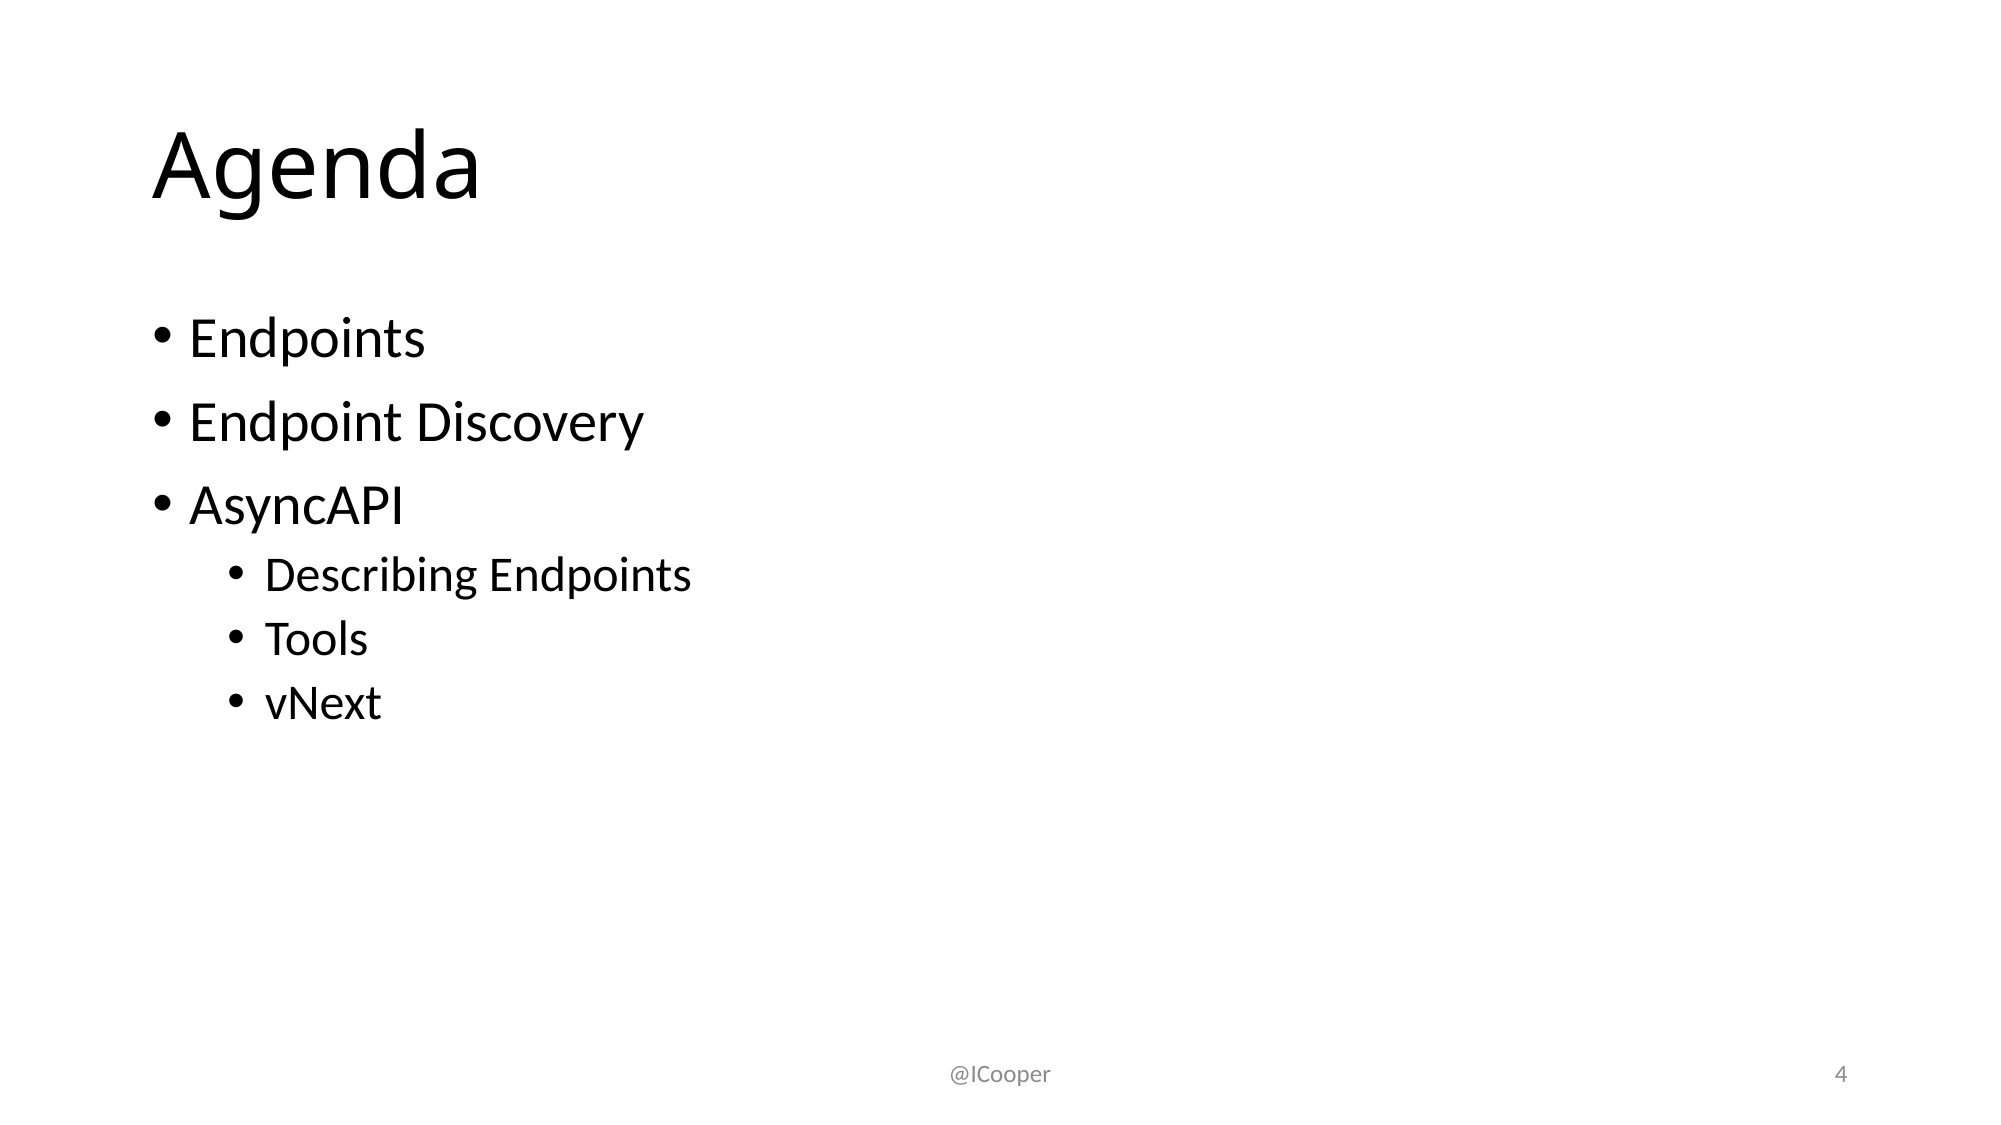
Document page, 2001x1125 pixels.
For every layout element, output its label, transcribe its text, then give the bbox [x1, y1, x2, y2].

title Agenda [137, 59, 1863, 278]
list Endpoints Endpoint Discovery AsyncAPI Describing Endpoints Tools vNext [137, 299, 1863, 1014]
footer @ICooper [662, 1042, 1338, 1103]
slide_number 4 [1412, 1042, 1863, 1103]
